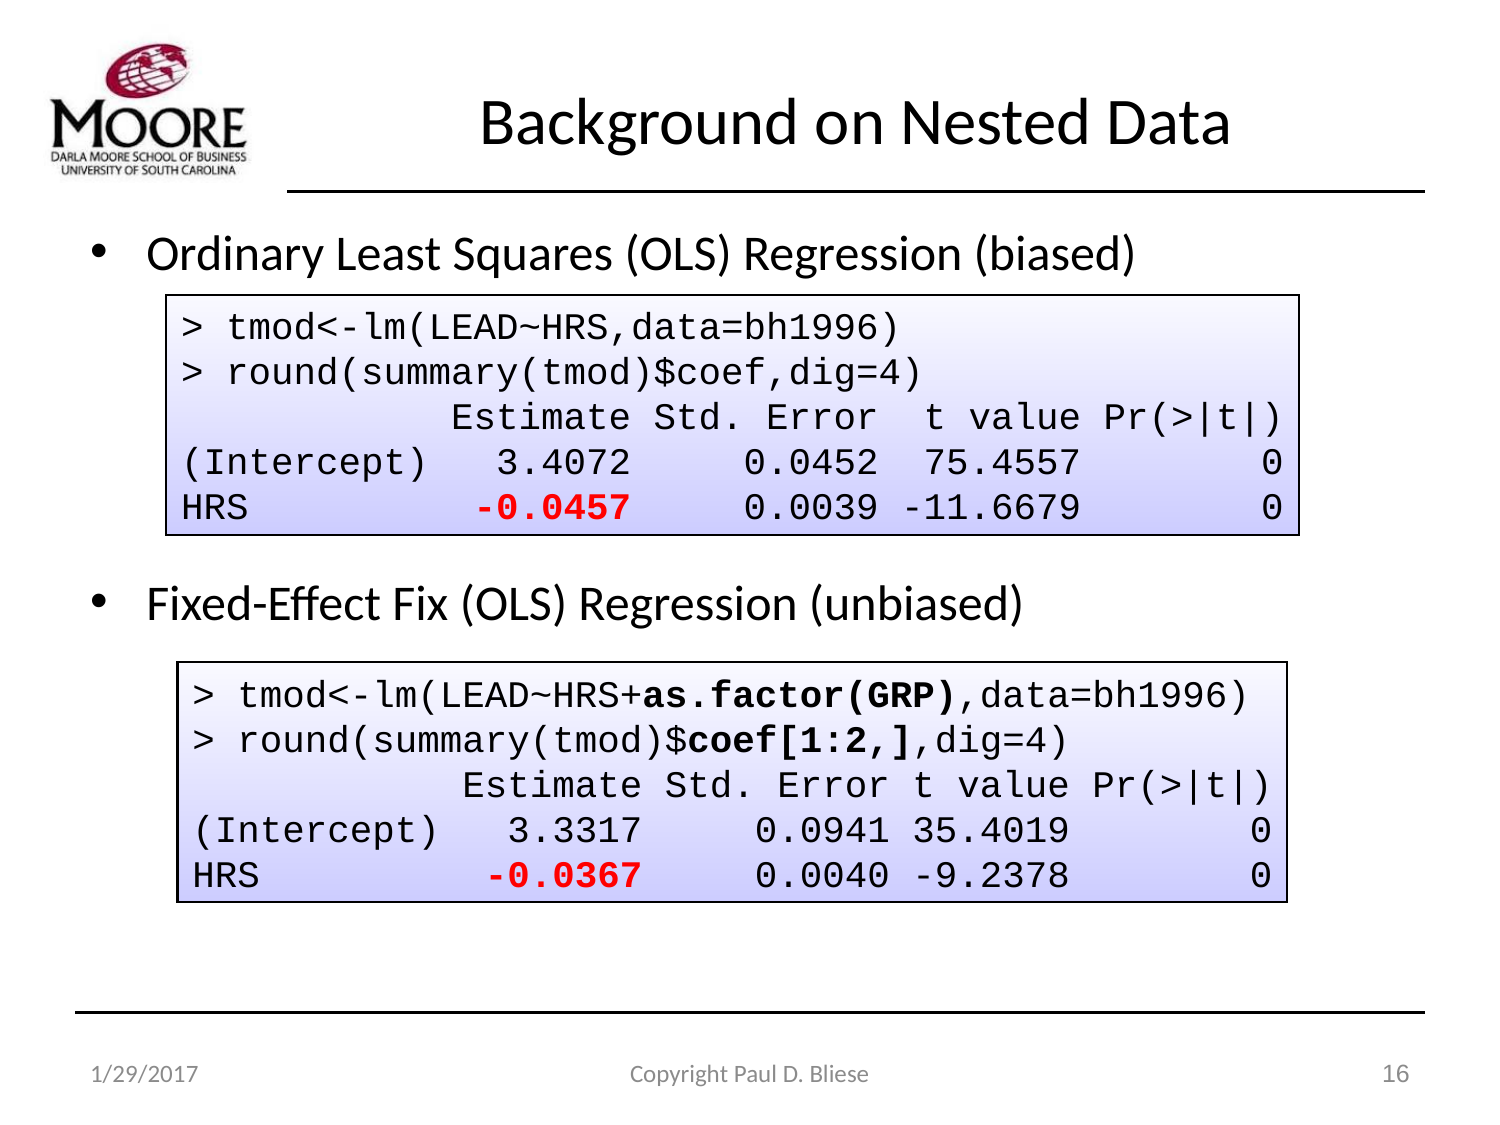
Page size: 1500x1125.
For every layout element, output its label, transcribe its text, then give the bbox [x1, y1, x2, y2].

slide_number 16 [1074, 1042, 1425, 1103]
text_box > tmod<-lm(LEAD~HRS,data=bh1996) > round(summary(tmod)$coef,dig=4) Estimate Std. Error t value Pr(>|t|) (Intercept) 3.4072 0.0452 75.4557 0 HRS -0.0457 0.0039 -11.6679 0 [166, 294, 1299, 535]
list Ordinary Least Squares (OLS) Regression (biased) Fixed-Effect Fix (OLS) Regression (unbiased) [75, 212, 1425, 1000]
picture [35, 24, 262, 191]
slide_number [75, 1042, 425, 1103]
footer Copyright Paul D. Bliese [512, 1042, 988, 1103]
text_box > tmod<-lm(LEAD~HRS+as.factor(GRP),data=bh1996) > round(summary(tmod)$coef[1:2,],dig=4) Estimate Std. Error t value Pr(>|t|) (Intercept) 3.3317 0.0941 35.4019 0 HRS -0.0367 0.0040 -9.2378 0 [177, 662, 1288, 903]
title Background on Nested Data [287, 45, 1425, 192]
